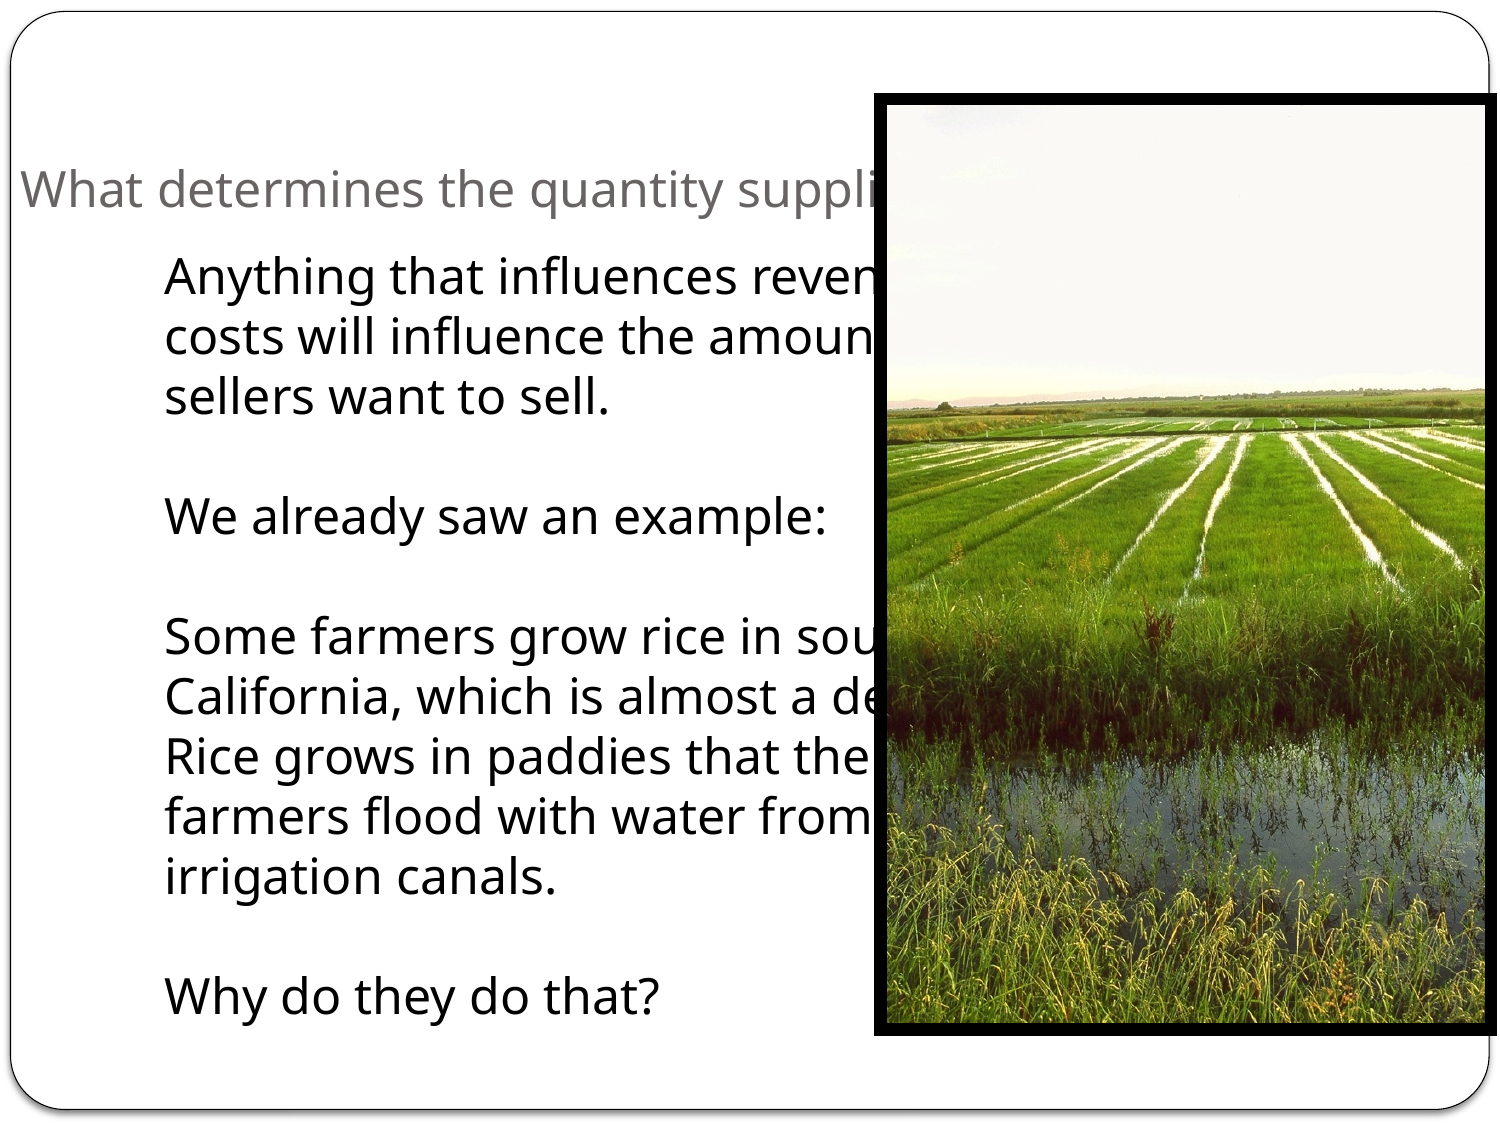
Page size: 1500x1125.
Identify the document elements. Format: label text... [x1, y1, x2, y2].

picture [886, 105, 1485, 1024]
title What determines the quantity supplied? [5, 45, 1356, 233]
list Anything that influences revenues or costs will influence the amounts sellers want to sell. We already saw an example: Some farmers grow rice in southern California, which is almost a desert. Rice grows in paddies that the farmers flood with water from huge irrigation canals. Why do they do that? [150, 237, 874, 988]
